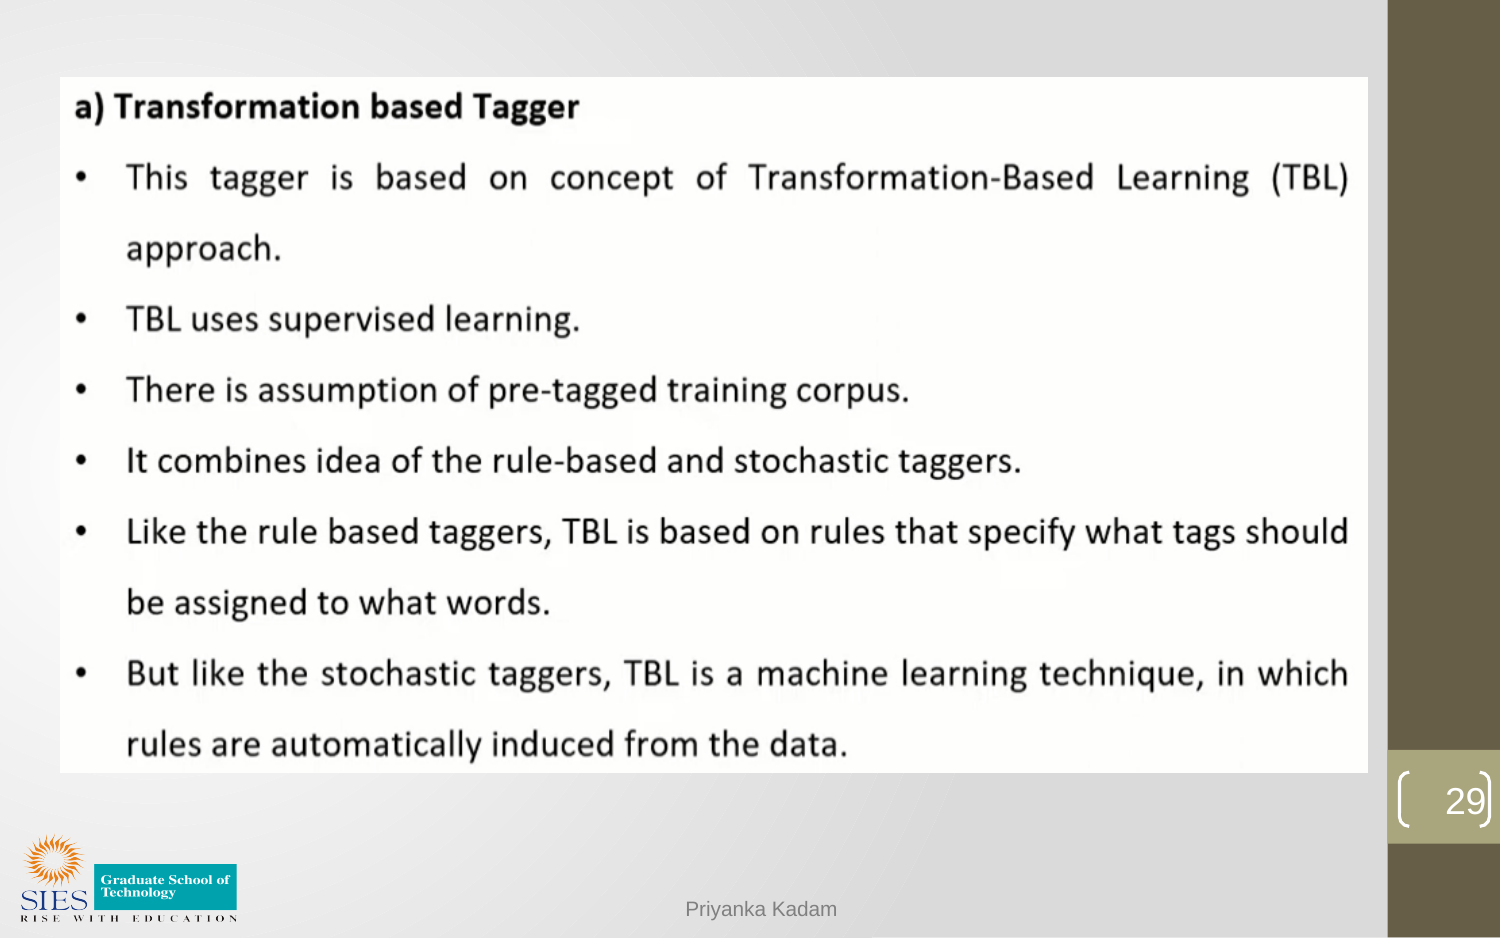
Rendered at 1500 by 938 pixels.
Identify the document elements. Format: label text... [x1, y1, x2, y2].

slide_number 29 [1397, 770, 1492, 828]
picture [20, 832, 237, 922]
picture [60, 76, 1369, 773]
